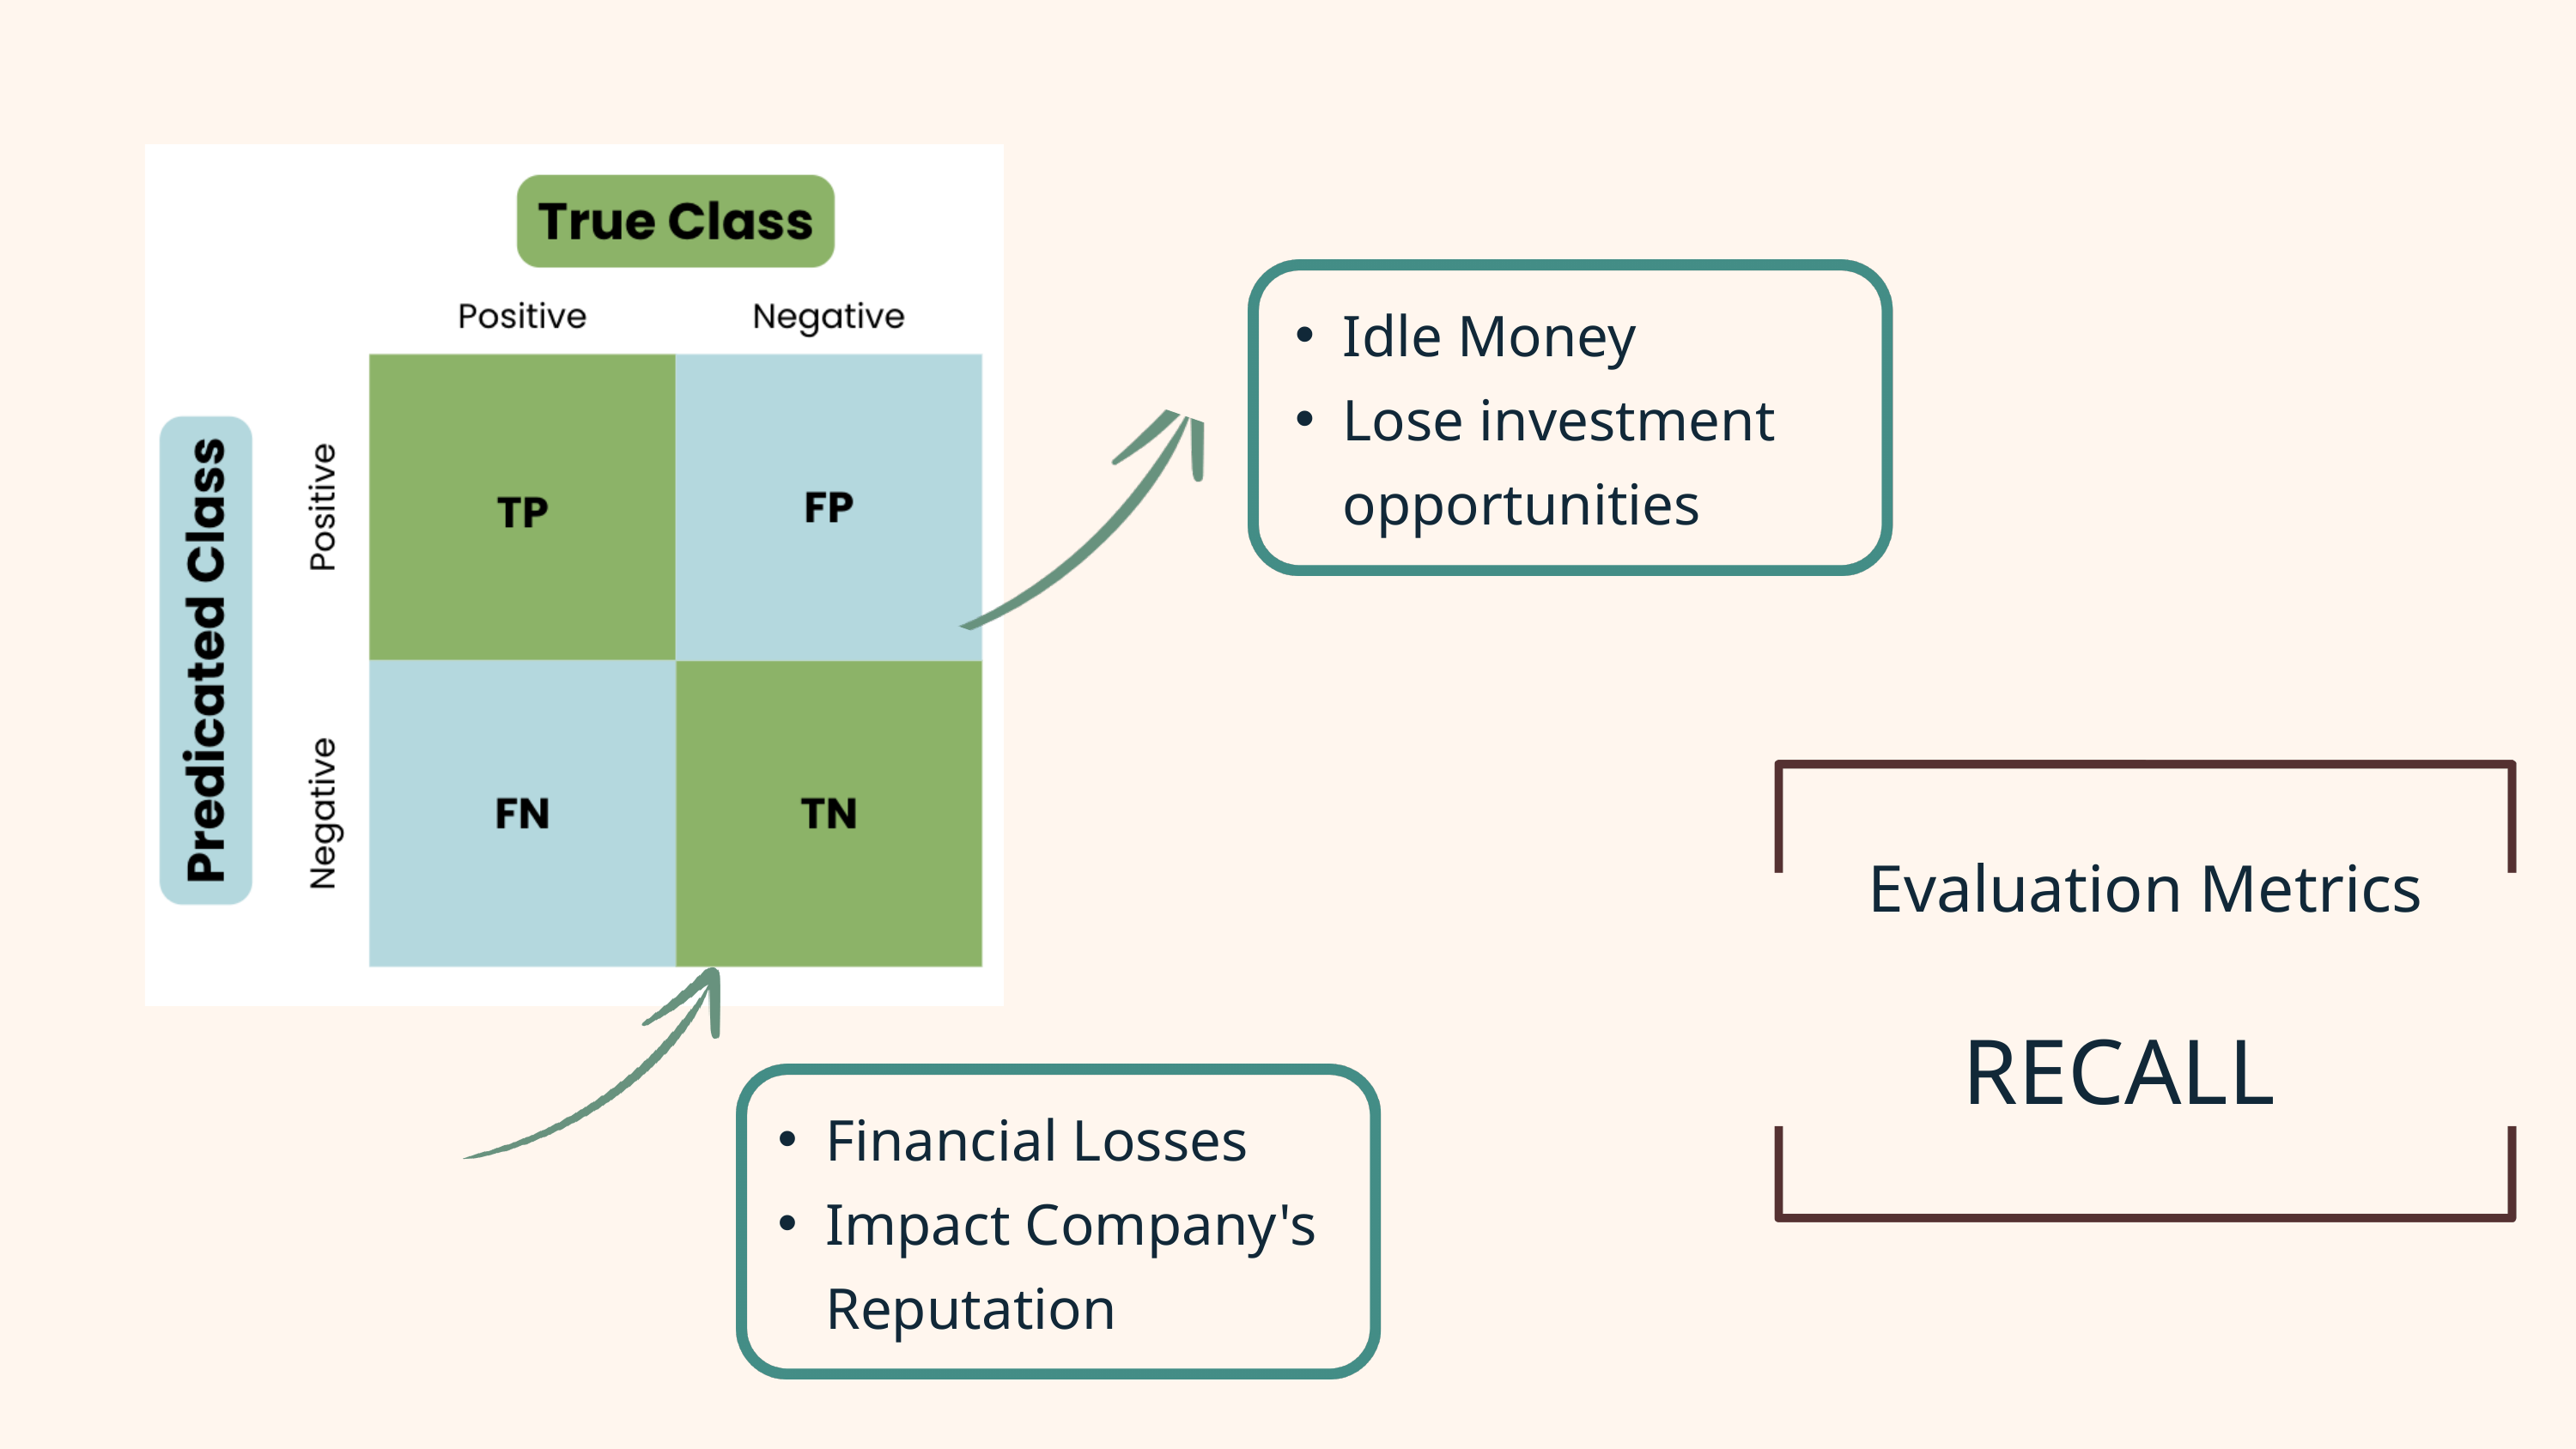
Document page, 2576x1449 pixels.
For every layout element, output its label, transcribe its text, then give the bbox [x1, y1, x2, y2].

text_box Idle Money Lose investment opportunities [1247, 283, 2014, 621]
text_box [1774, 760, 2517, 1222]
text_box Evaluation Metrics [1868, 828, 2458, 925]
text_box RECALL [1962, 988, 2364, 1123]
text_box [144, 144, 1004, 1006]
text_box [1247, 259, 1893, 283]
text_box [901, 349, 1222, 687]
text_box Financial Losses Impact Company's Reputation [730, 1088, 1496, 1425]
text_box [462, 942, 736, 1186]
text_box [735, 1064, 1382, 1088]
